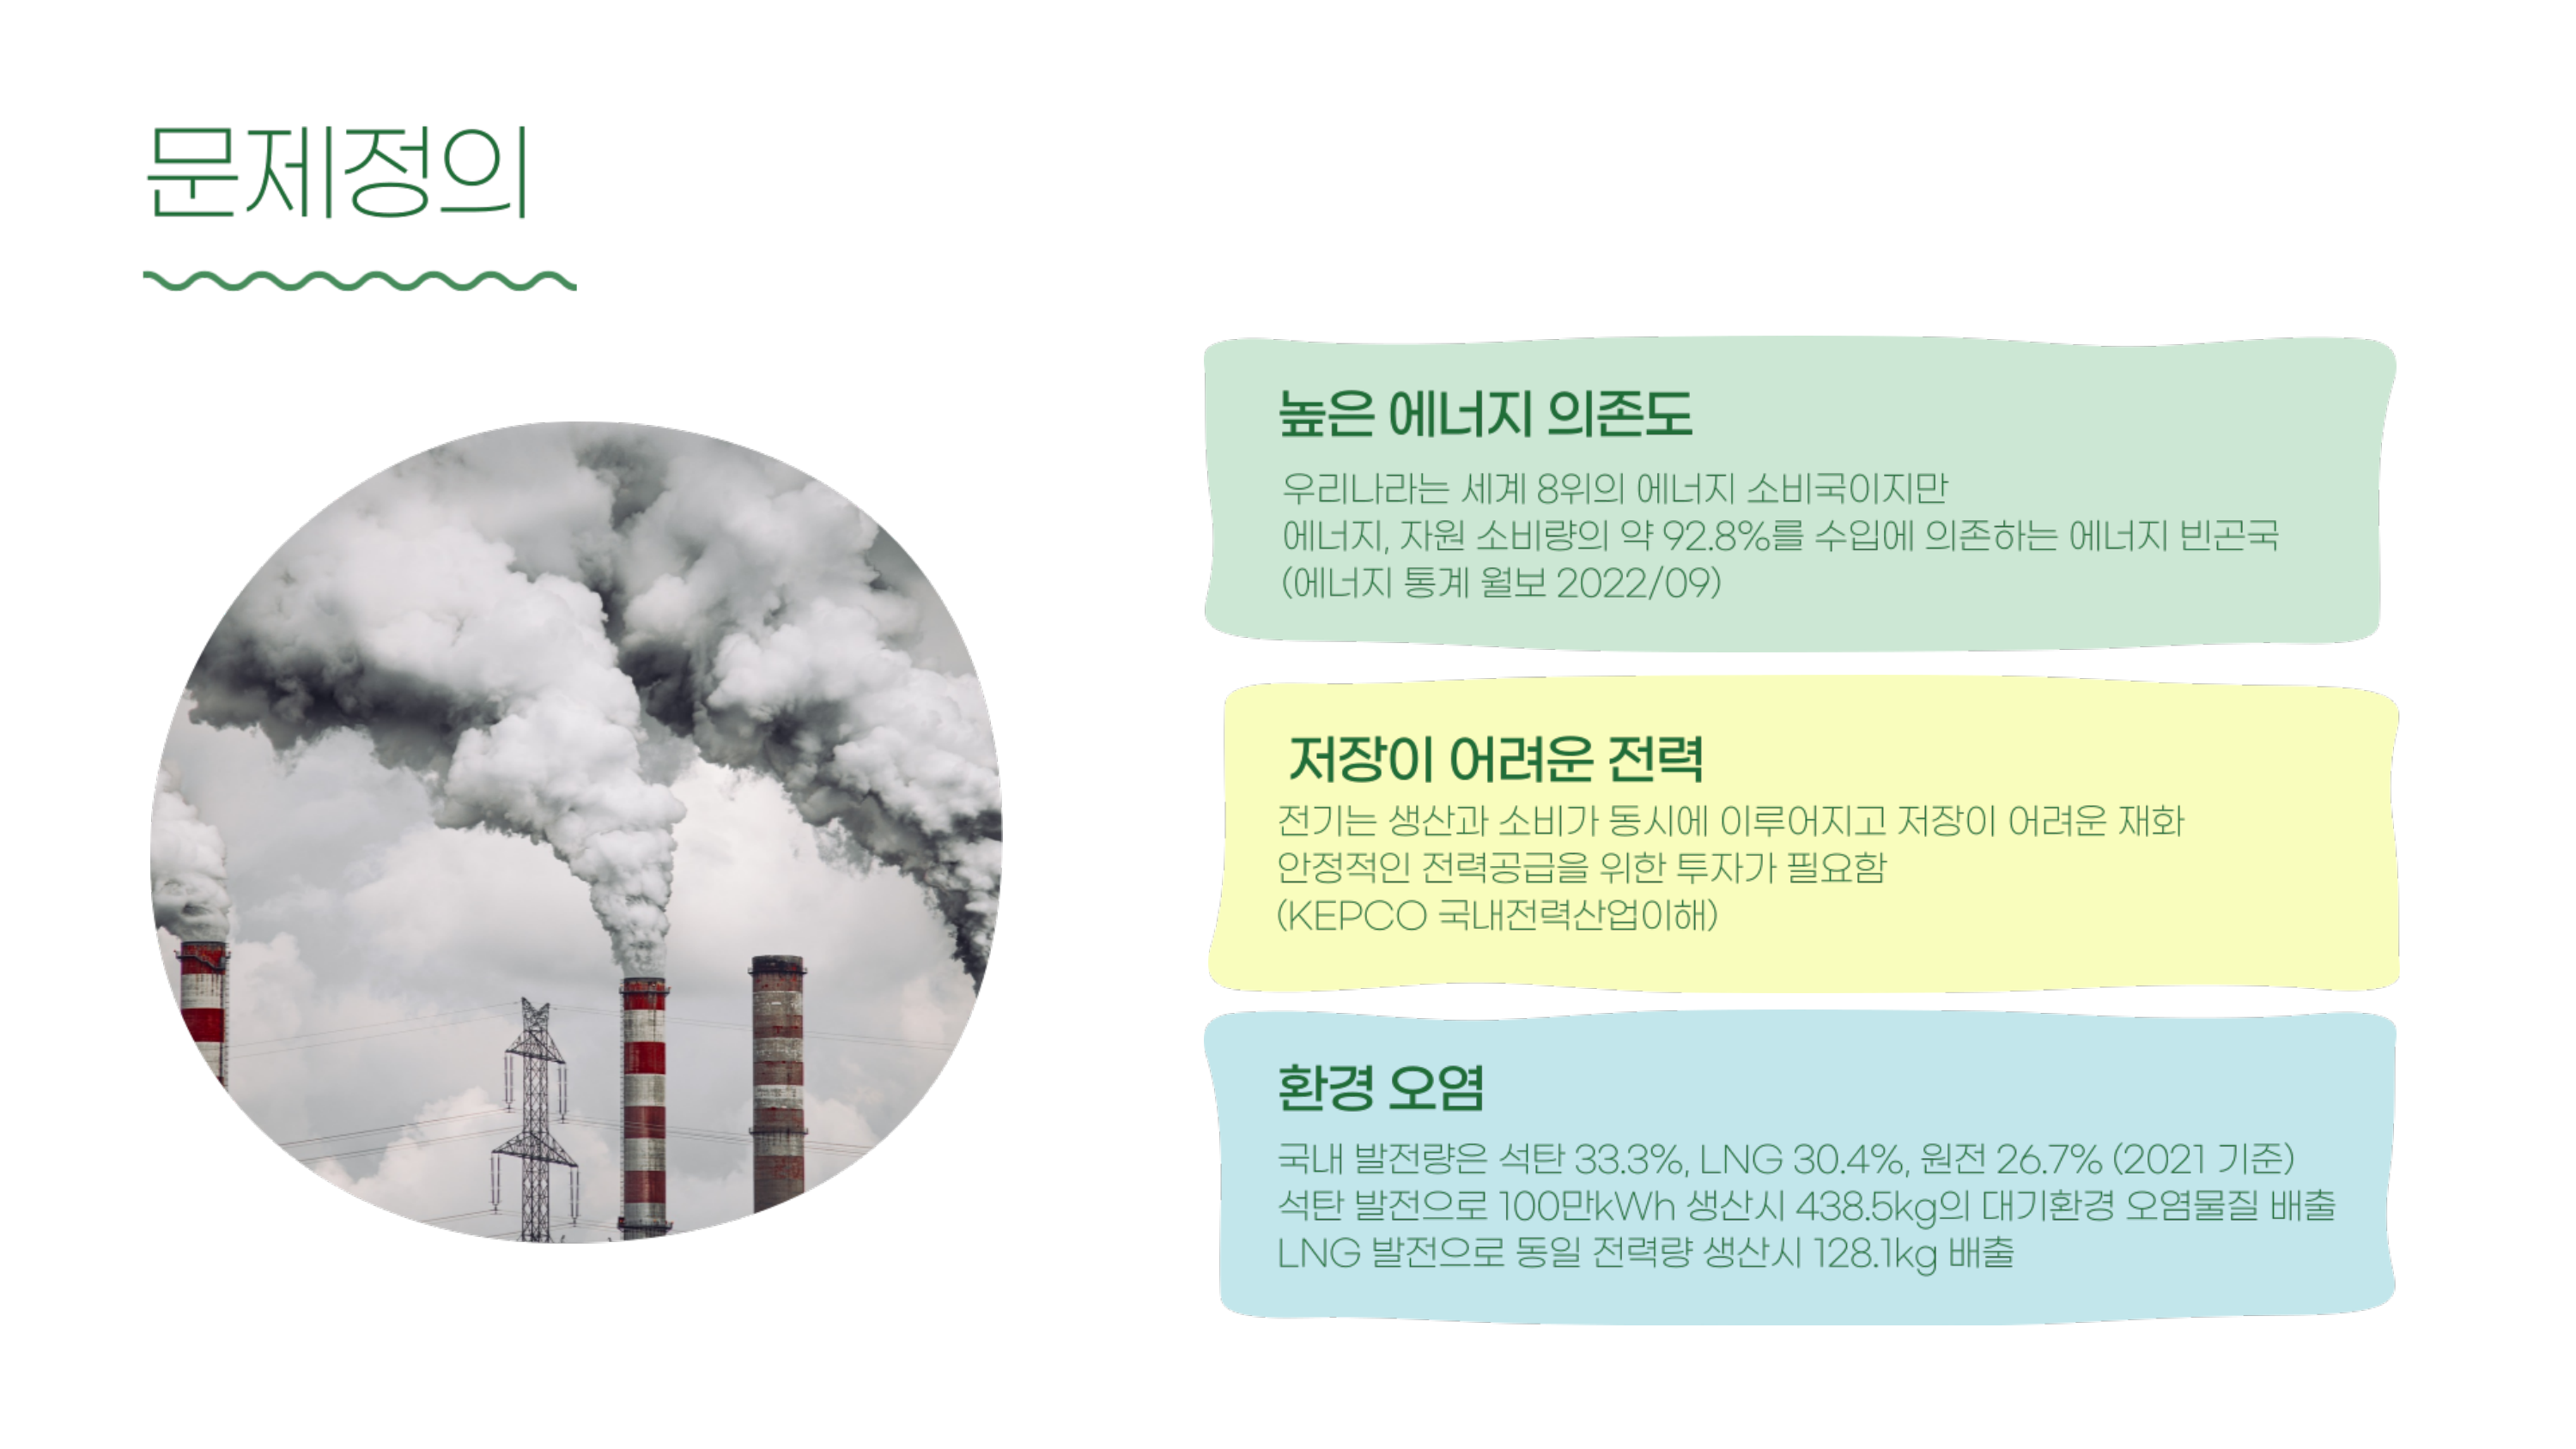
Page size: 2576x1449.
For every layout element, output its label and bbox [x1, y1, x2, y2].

picture [1272, 716, 2207, 948]
picture [1268, 1044, 2359, 1294]
text_box [142, 268, 577, 293]
text_box [1204, 336, 2397, 652]
text_box [150, 421, 1003, 1245]
picture [125, 85, 587, 268]
picture [1268, 370, 2304, 616]
text_box [1207, 673, 2400, 993]
text_box [1204, 1009, 2397, 1325]
